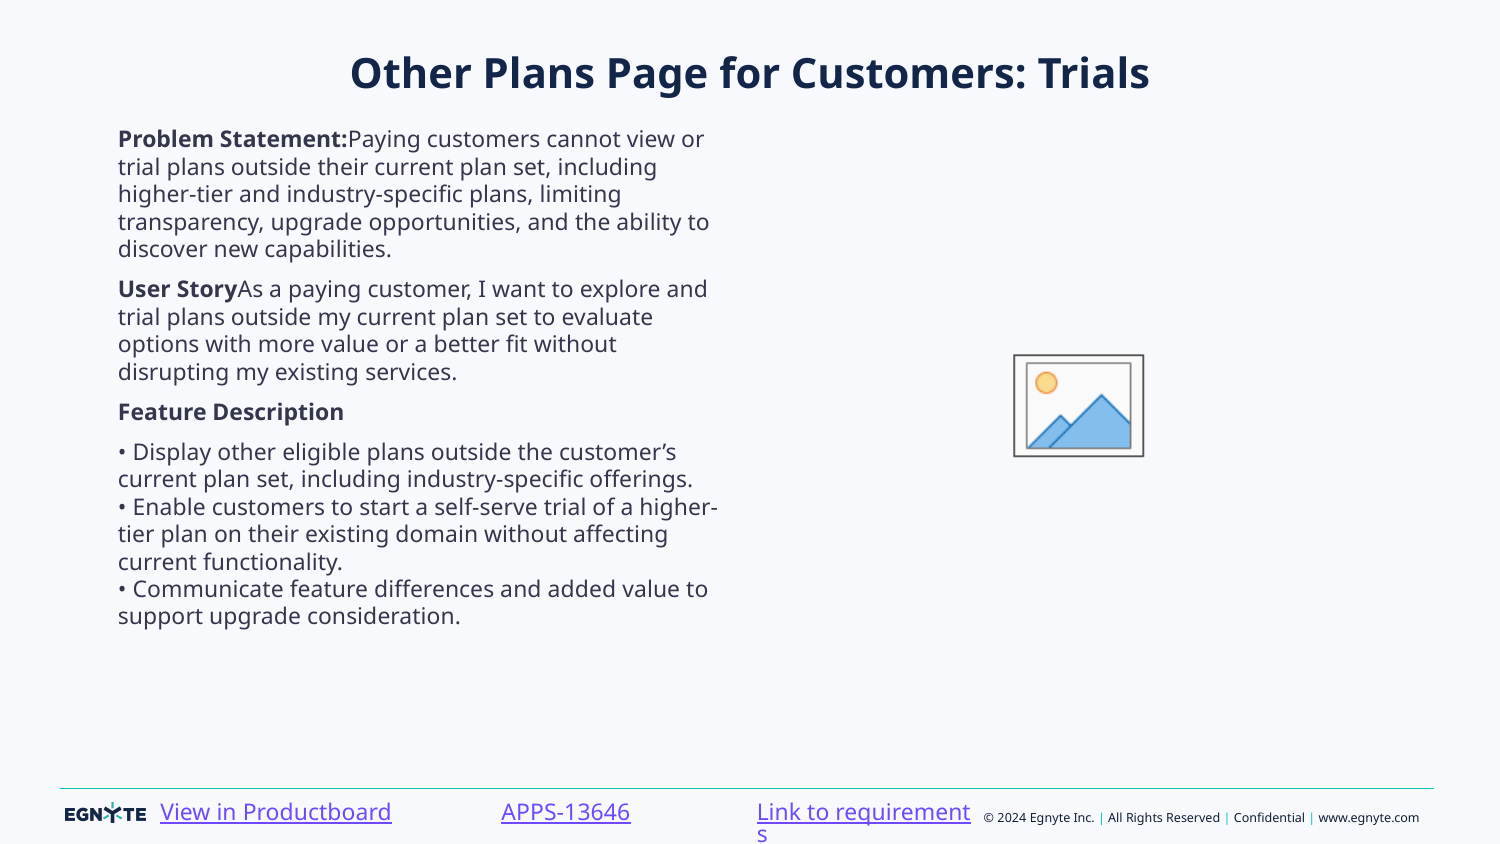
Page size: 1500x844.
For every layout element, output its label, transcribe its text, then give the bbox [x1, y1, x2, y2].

list Link to requirements [742, 790, 997, 835]
list APPS-13646 [486, 790, 741, 835]
title Other Plans Page for Customers: Trials [103, 44, 1397, 106]
list Problem Statement:Paying customers cannot view or trial plans outside their current plan set, including higher-tier and industry-specific plans, limiting transparency, upgrade opportunities, and the ability to discover new capabilities. User StoryAs a paying customer, I want to explore and trial plans outside my current plan set to evaluate options with more value or a better fit without disrupting my existing services. Feature Description • Display other eligible plans outside the customer’s current plan set, including industry-specific offerings. • Enable customers to start a self-serve trial of a higher-tier plan on their existing domain without affecting current functionality. • Communicate feature differences and added value to support upgrade consideration. [103, 117, 741, 693]
picture [761, 119, 1397, 693]
picture [65, 802, 145, 823]
list View in Productboard [145, 790, 486, 835]
